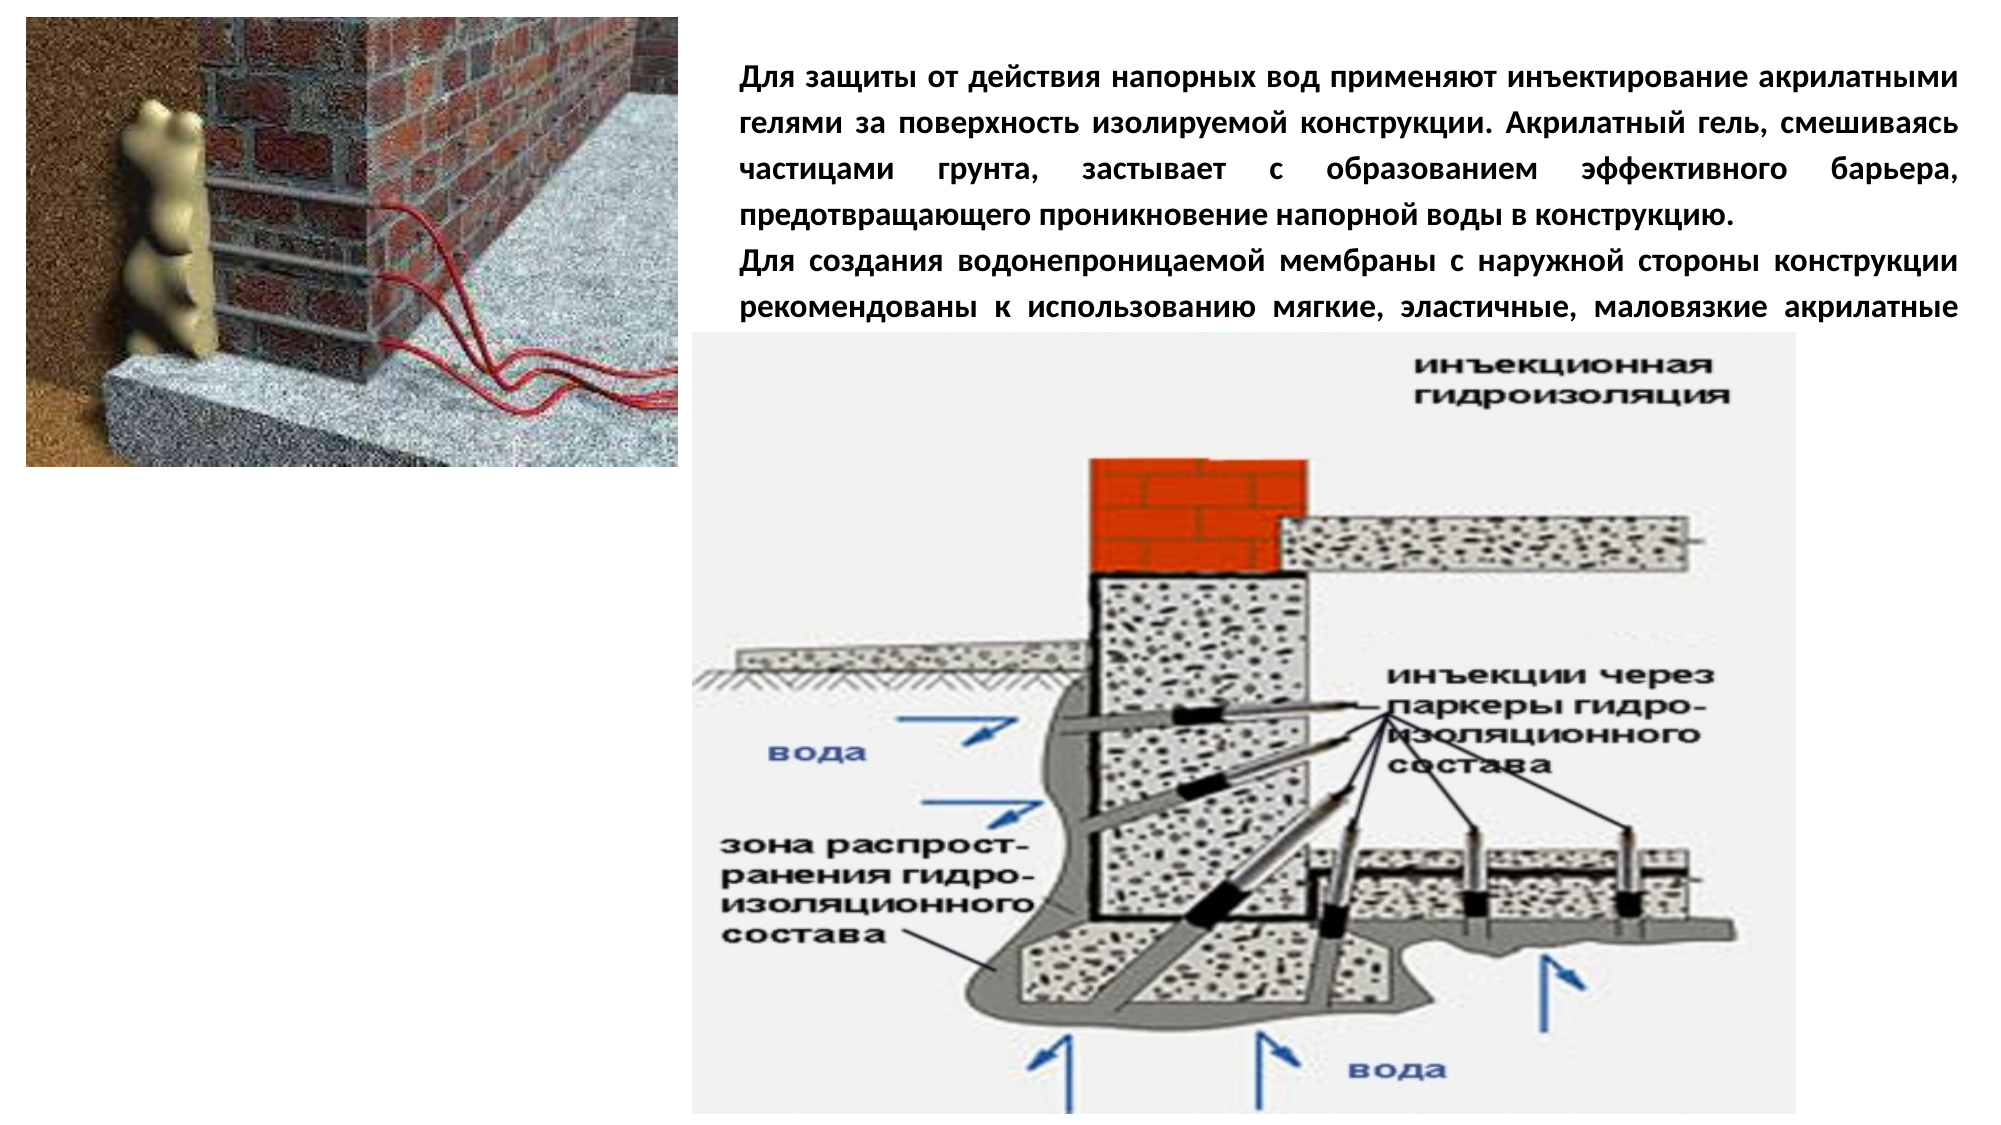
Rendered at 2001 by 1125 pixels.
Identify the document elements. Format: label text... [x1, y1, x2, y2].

picture [26, 17, 678, 467]
text_box Для защиты от действия напорных вод применяют инъектирование акрилатными гелями за поверхность изолируемой конструкции. Акрилатный гель, смешиваясь частицами грунта, застывает с образованием эффективного барьера, предотвращающего проникновение напорной воды в конструкцию. Для создания водонепроницаемой мембраны с наружной стороны конструкции рекомендованы к использованию мягкие, эластичные, маловязкие акрилатные гели [724, 41, 1976, 423]
picture [692, 332, 1796, 1114]
